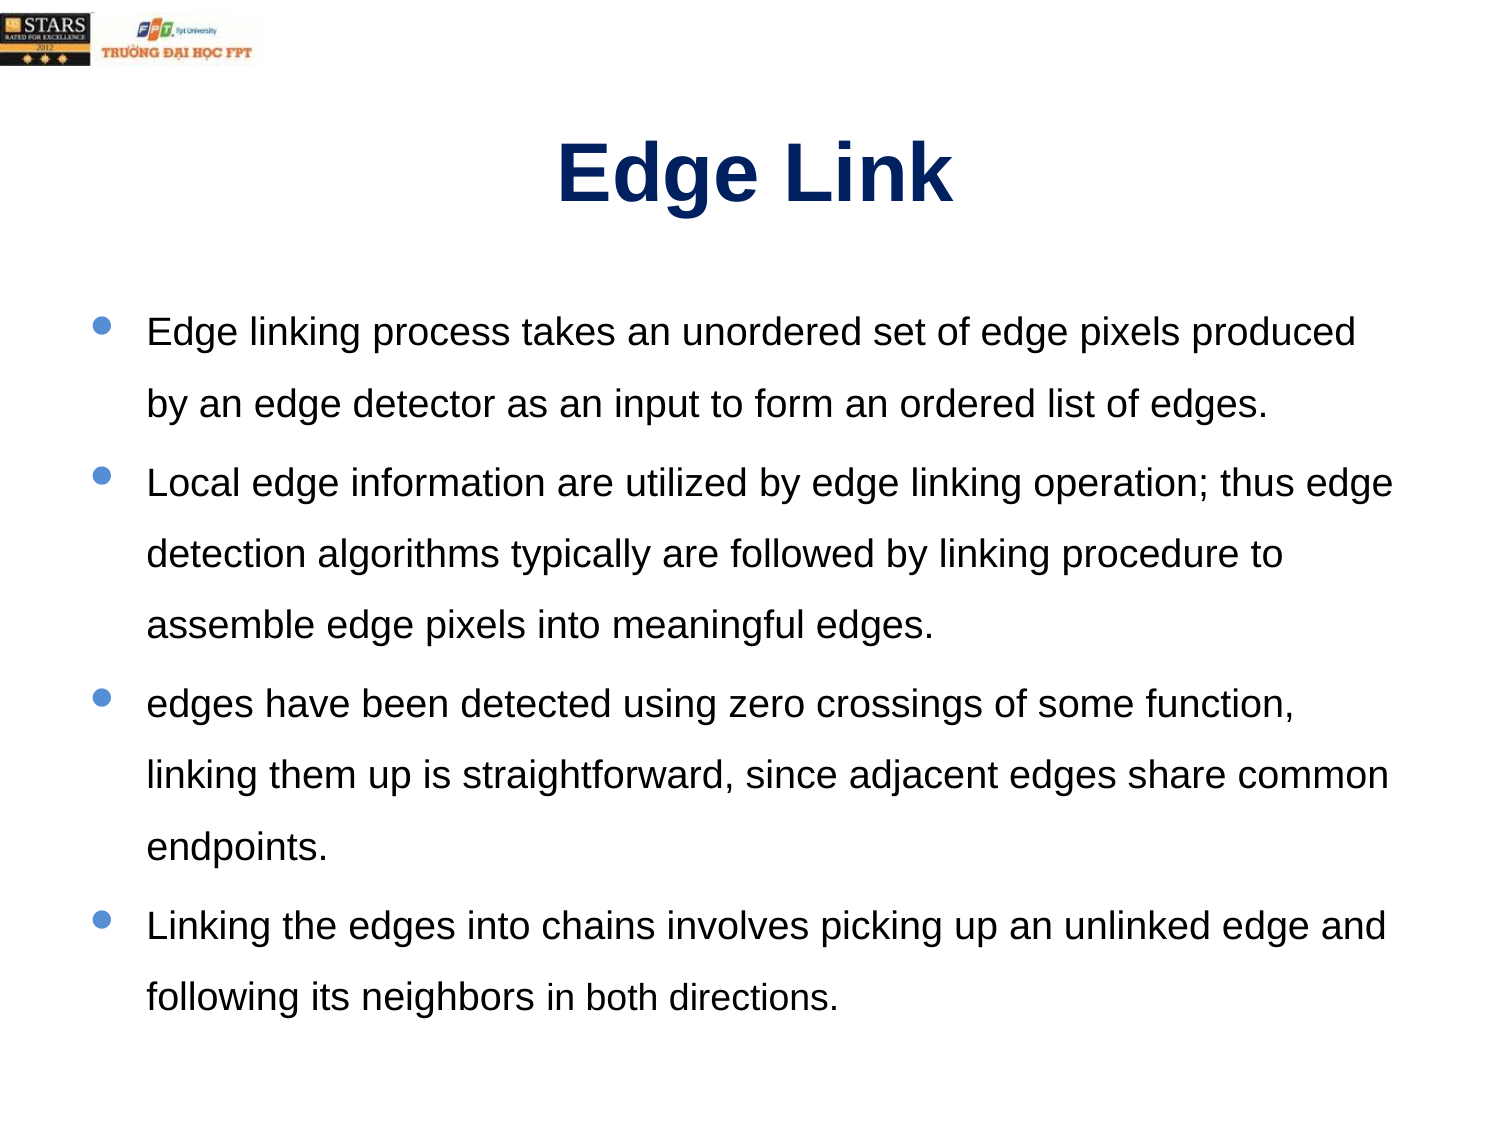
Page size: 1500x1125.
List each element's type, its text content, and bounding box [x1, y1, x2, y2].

title Edge Link [80, 97, 1431, 240]
picture [0, 12, 263, 66]
list Edge linking process takes an unordered set of edge pixels produced by an edge detector as an input to form an ordered list of edges. Local edge information are utilized by edge linking operation; thus edge detection algorithms typically are followed by linking procedure to assemble edge pixels into meaningful edges. edges have been detected using zero crossings of some function, linking them up is straightforward, since adjacent edges share common endpoints. Linking the edges into chains involves picking up an unlinked edge and following its neighbors in both directions. [75, 275, 1425, 1043]
